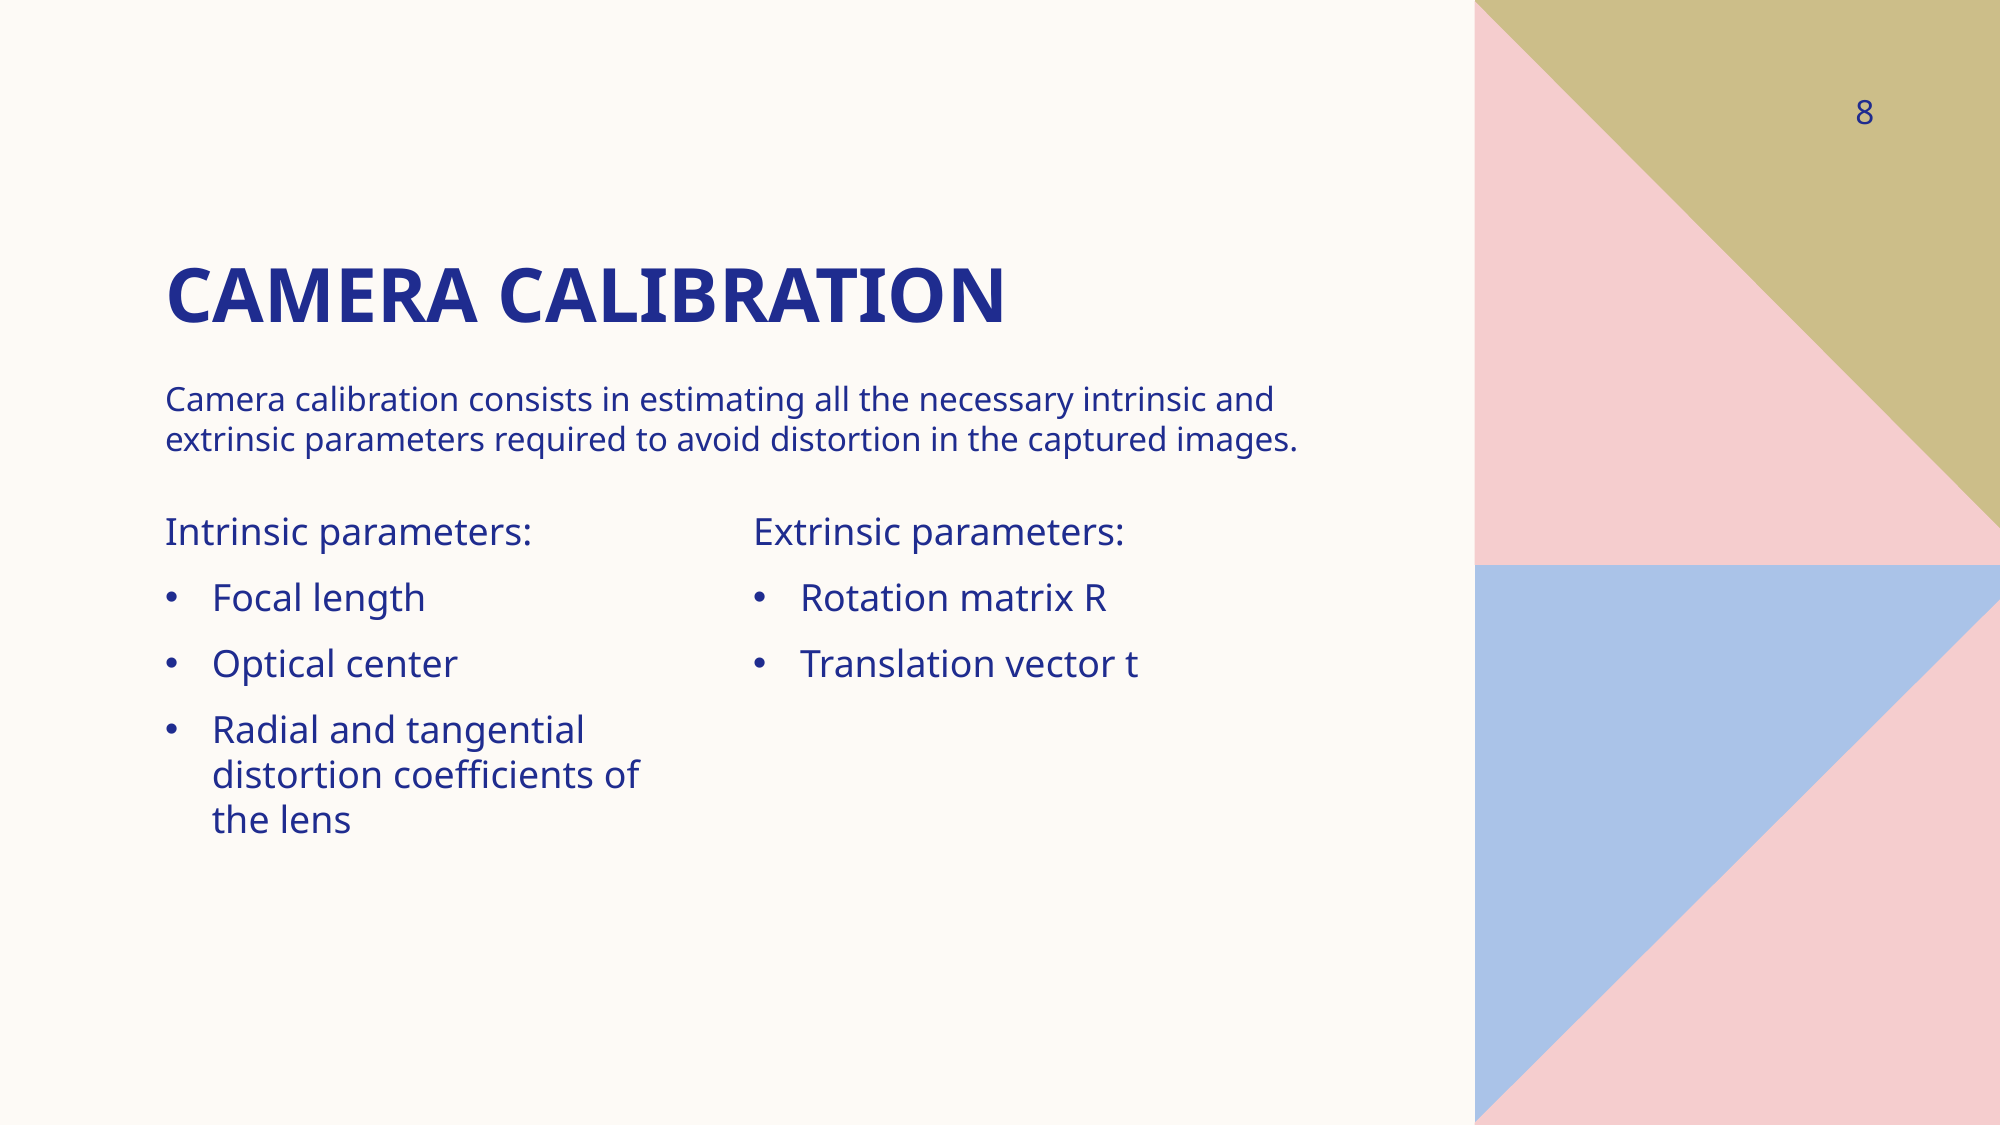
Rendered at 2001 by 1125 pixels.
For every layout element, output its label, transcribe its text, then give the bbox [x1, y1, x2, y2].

text_box Extrinsic parameters: Rotation matrix R Translation vector t [738, 508, 1302, 1067]
title CAMERA CALIBRATION [150, 136, 1359, 338]
list Camera calibration consists in estimating all the necessary intrinsic and extrinsic parameters required to avoid distortion in the captured images. [150, 377, 1399, 486]
text_box Intrinsic parameters: Focal length Optical center Radial and tangential distortion coefficients of the lens [149, 508, 714, 1067]
slide_number 8 [1712, 75, 1875, 153]
